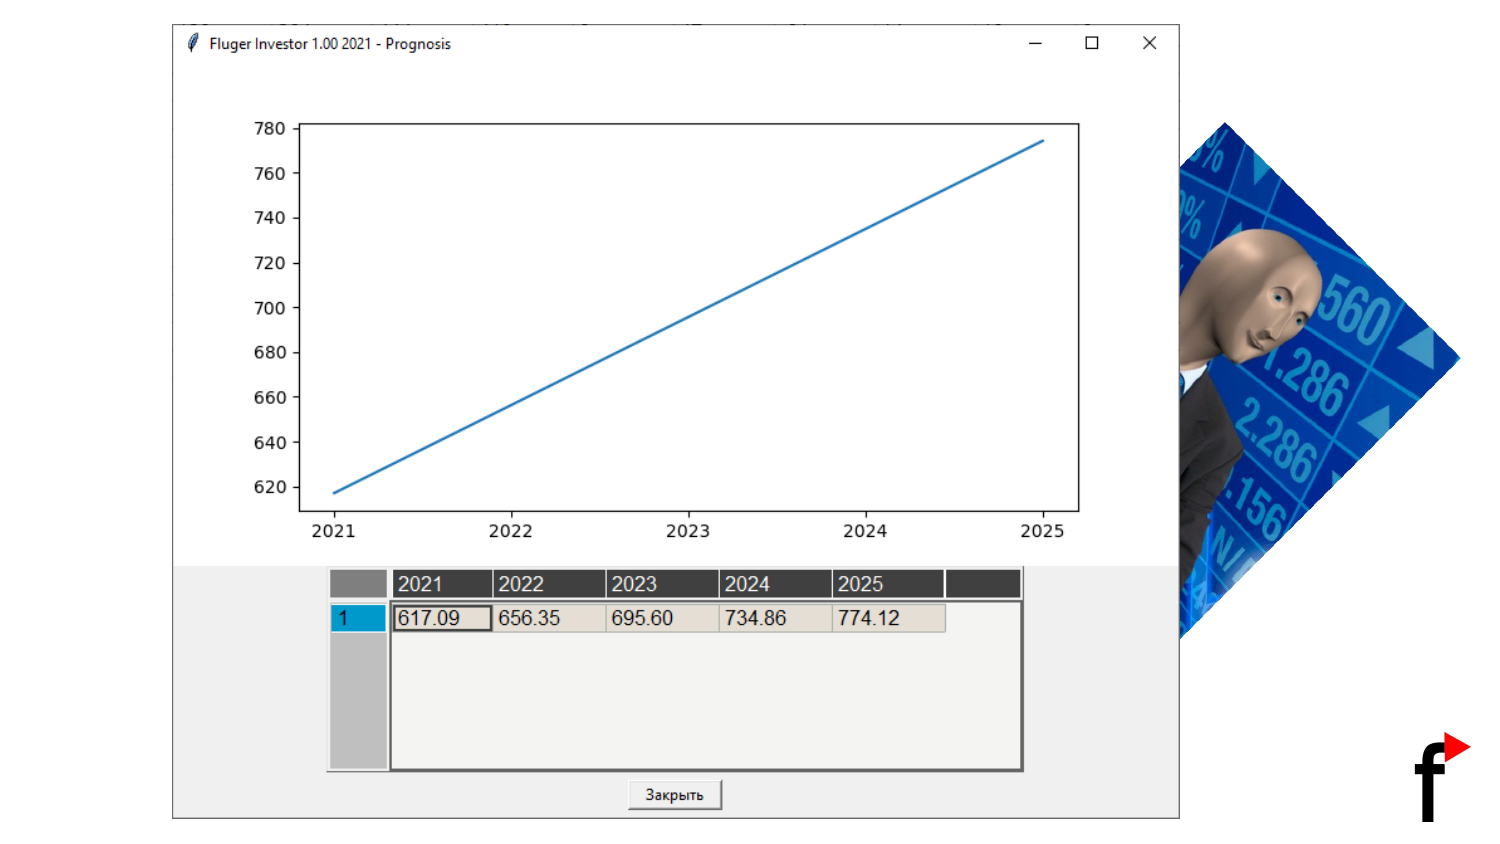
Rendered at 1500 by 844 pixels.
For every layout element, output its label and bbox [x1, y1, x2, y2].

picture [1259, 160, 1267, 166]
picture [172, 24, 1458, 819]
picture [1396, 732, 1472, 823]
